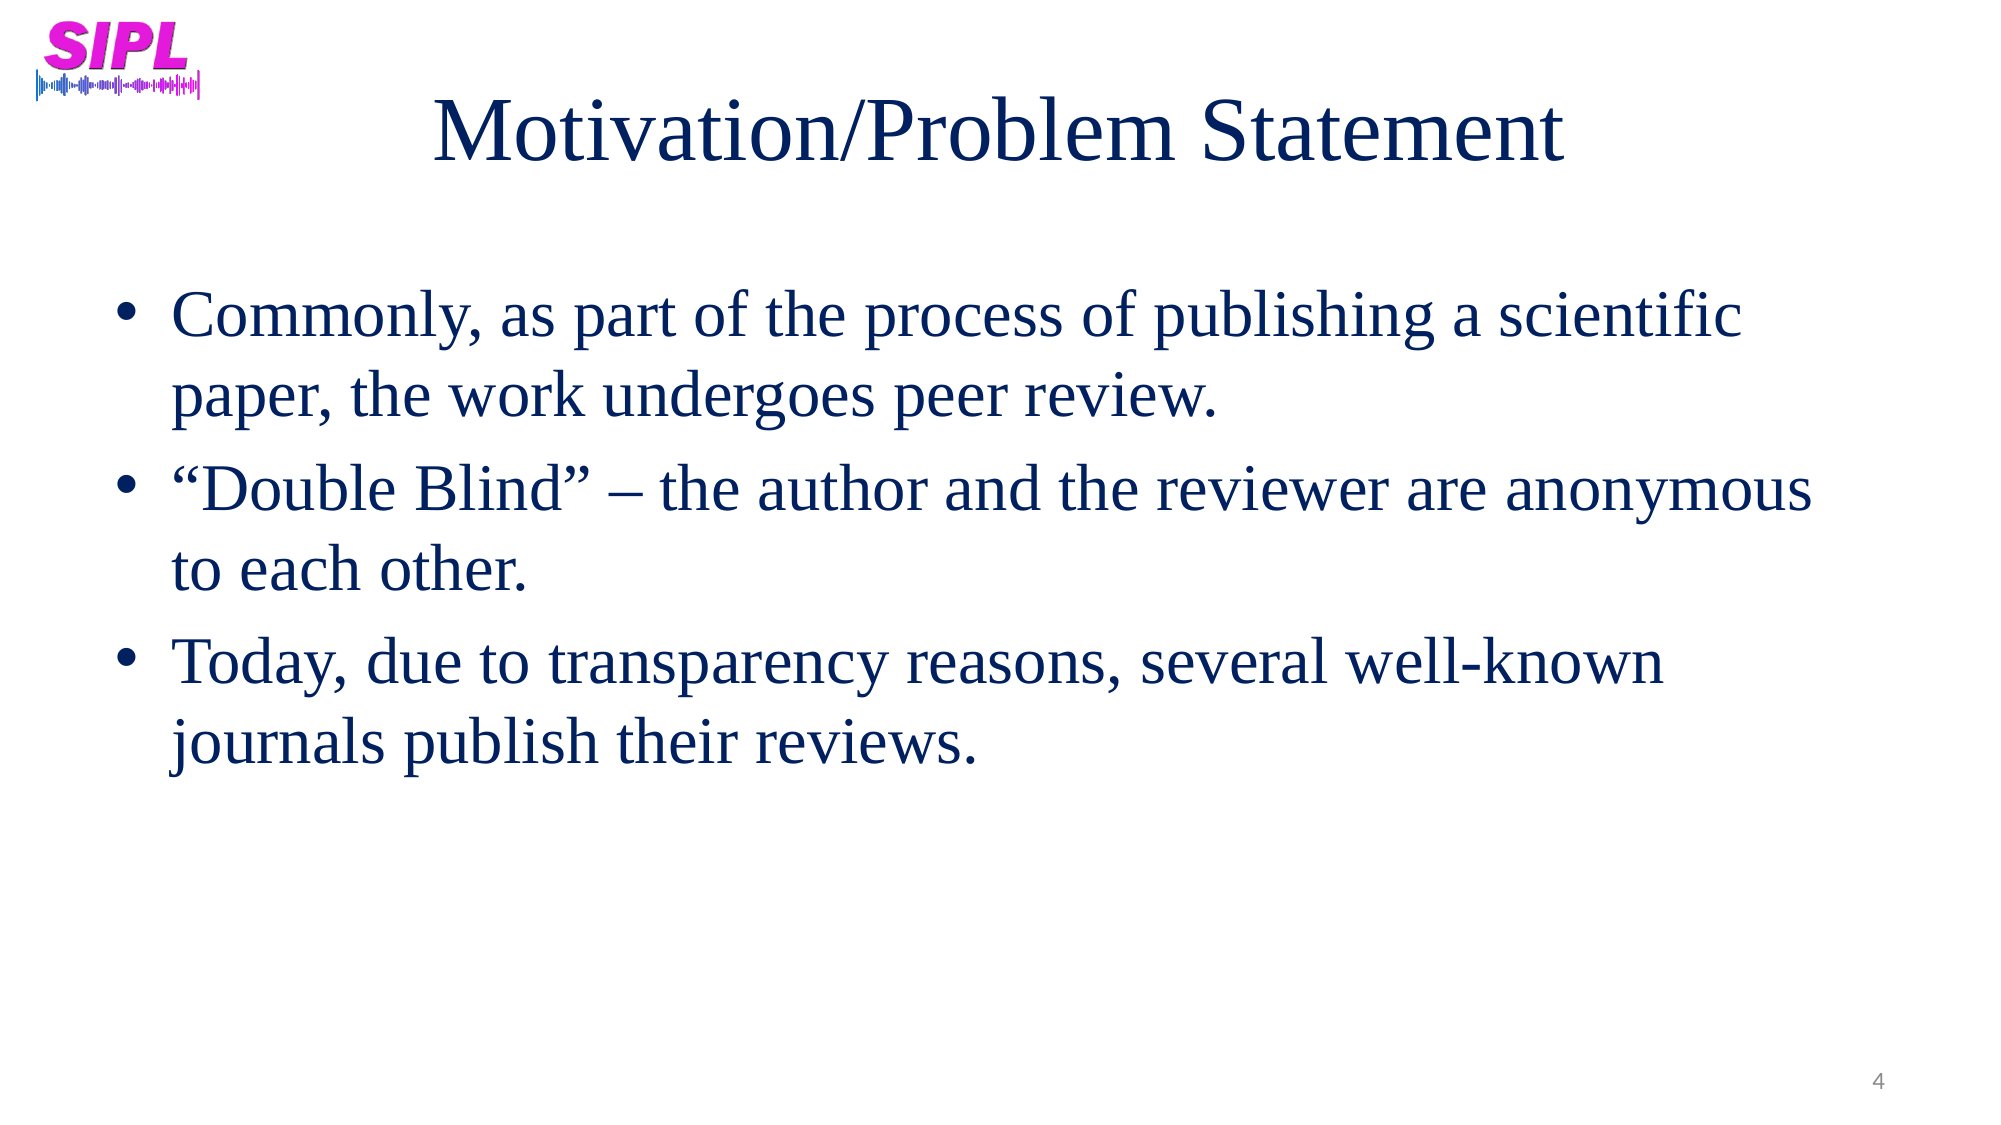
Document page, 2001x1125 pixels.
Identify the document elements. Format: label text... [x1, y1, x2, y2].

picture [24, 15, 206, 104]
title Motivation/Problem Statement [99, 29, 1900, 218]
list Commonly, as part of the process of publishing a scientific paper, the work undergoes peer review. “Double Blind” – the author and the reviewer are anonymous to each other. Today, due to transparency reasons, several well-known journals publish their reviews. [99, 262, 1900, 1005]
slide_number 4 [1433, 1050, 1900, 1110]
